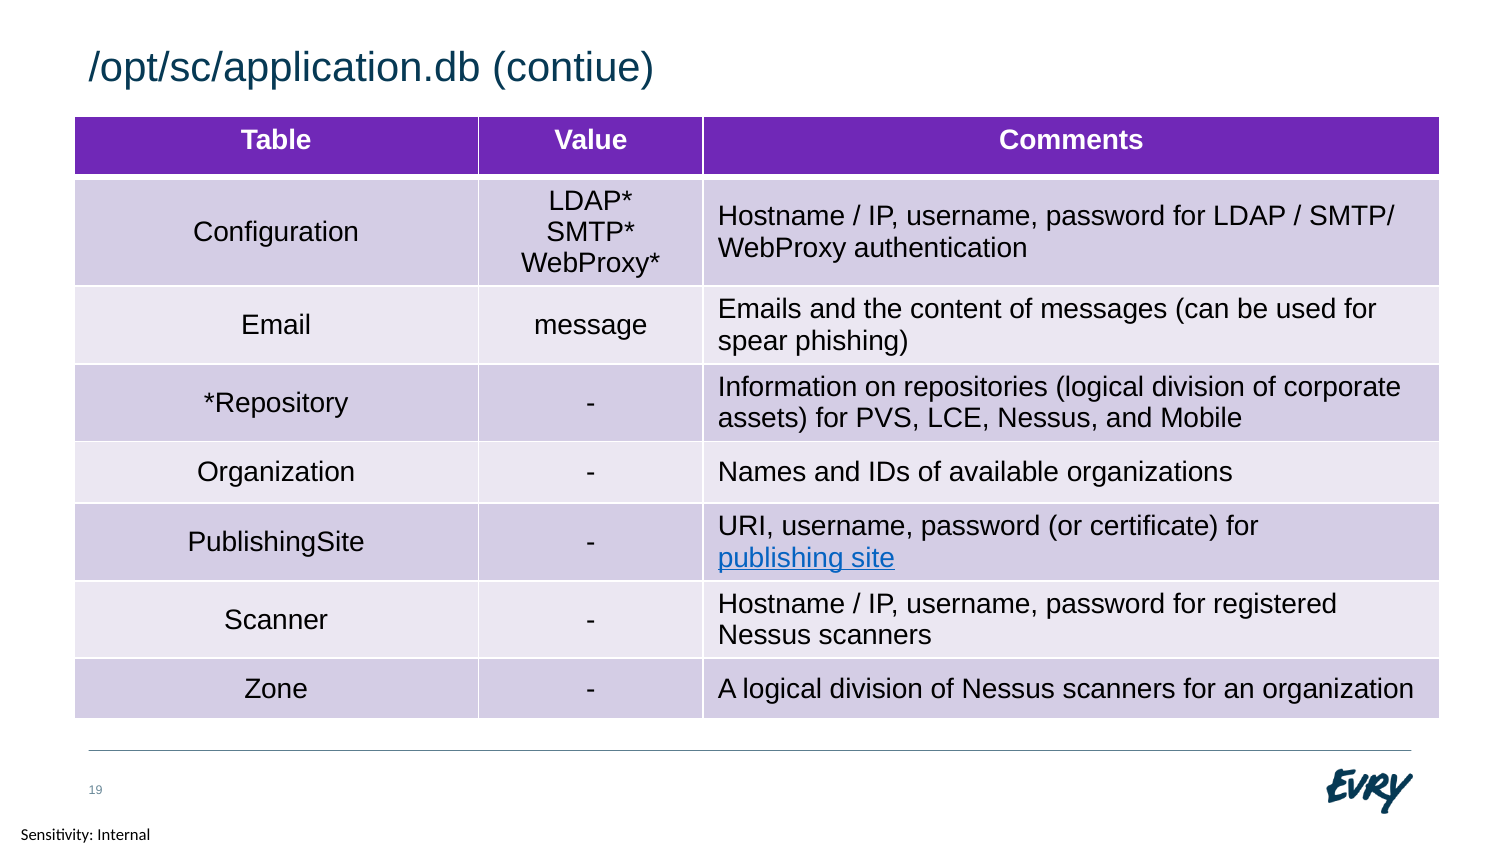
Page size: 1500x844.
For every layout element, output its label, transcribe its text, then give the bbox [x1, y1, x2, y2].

table_cell - [479, 504, 702, 580]
picture [1376, 779, 1383, 785]
table_cell Email [75, 287, 478, 363]
table_cell Scanner [75, 582, 478, 657]
table_cell Emails and the content of messages (can be used for spear phishing) [704, 287, 1439, 363]
table_cell A logical division of Nessus scanners for an organization [704, 659, 1439, 718]
table_header Comments [704, 117, 1439, 174]
table_cell Configuration [75, 180, 478, 285]
table_cell Names and IDs of available organizations [704, 442, 1439, 502]
picture [1388, 779, 1413, 814]
table_cell - [479, 659, 702, 718]
picture [1326, 768, 1413, 814]
table_cell Organization [75, 442, 478, 502]
table_cell Hostname / IP, username, password for registered Nessus scanners [704, 582, 1439, 657]
table_cell PublishingSite [75, 504, 478, 580]
table_cell Zone [75, 659, 478, 718]
table_header Value [479, 117, 702, 174]
table_cell URI, username, password (or certificate) for publishing site [704, 504, 1439, 580]
table_cell Information on repositories (logical division of corporate assets) for PVS, LCE, Nessus, and Mobile [704, 365, 1439, 441]
table_header Table [75, 117, 478, 174]
table_cell Hostname / IP, username, password for LDAP / SMTP/ WebProxy authentication [704, 180, 1439, 285]
table_cell LDAP* SMTP* WebProxy* [479, 180, 702, 285]
table_cell - [479, 582, 702, 657]
table_cell message [479, 287, 702, 363]
table_cell - [479, 365, 702, 441]
slide_number 19 [88, 781, 119, 797]
table_cell *Repository [75, 365, 478, 441]
title /opt/sc/application.db (contiue) [88, 34, 659, 116]
table_cell - [479, 442, 702, 502]
